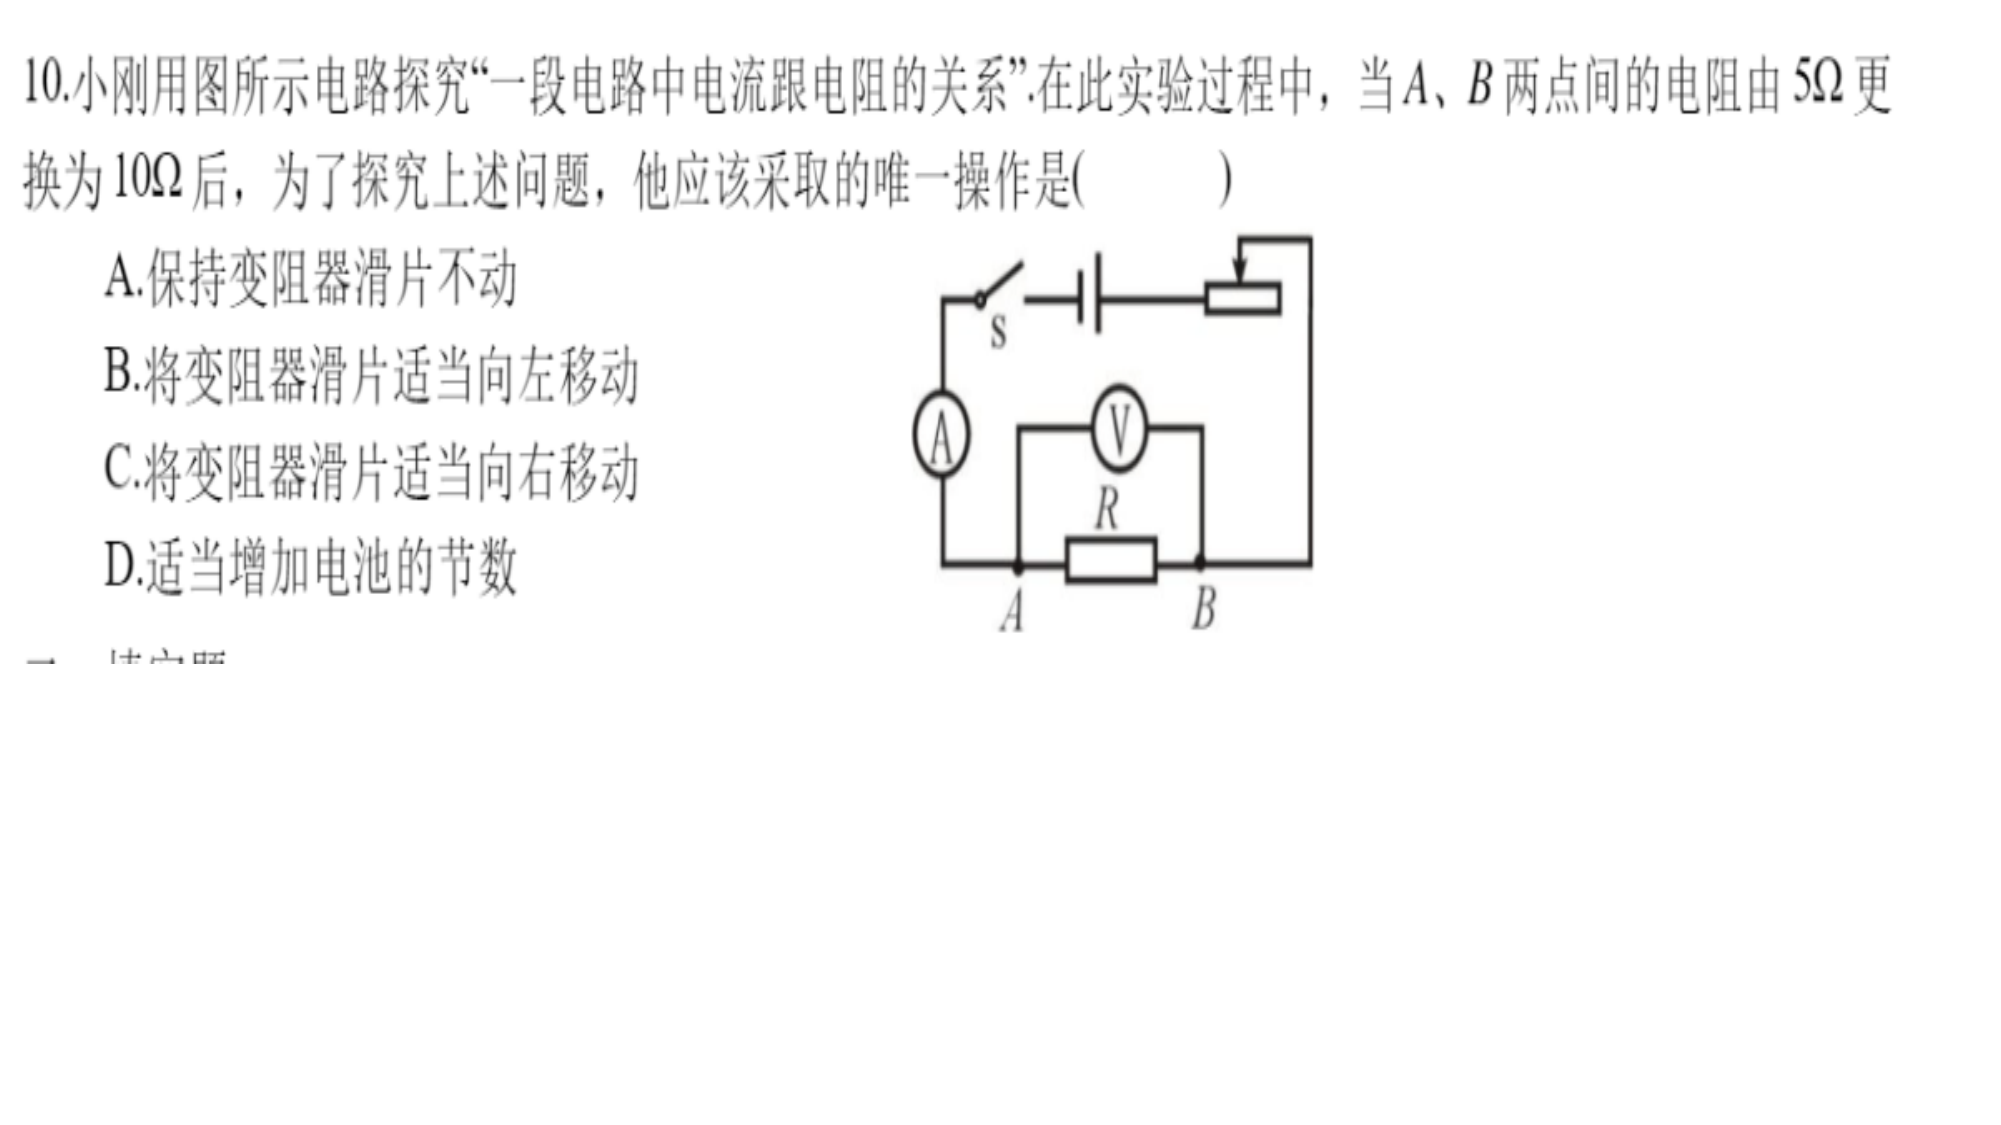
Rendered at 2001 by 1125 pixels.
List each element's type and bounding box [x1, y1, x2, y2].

picture [0, 39, 2000, 664]
